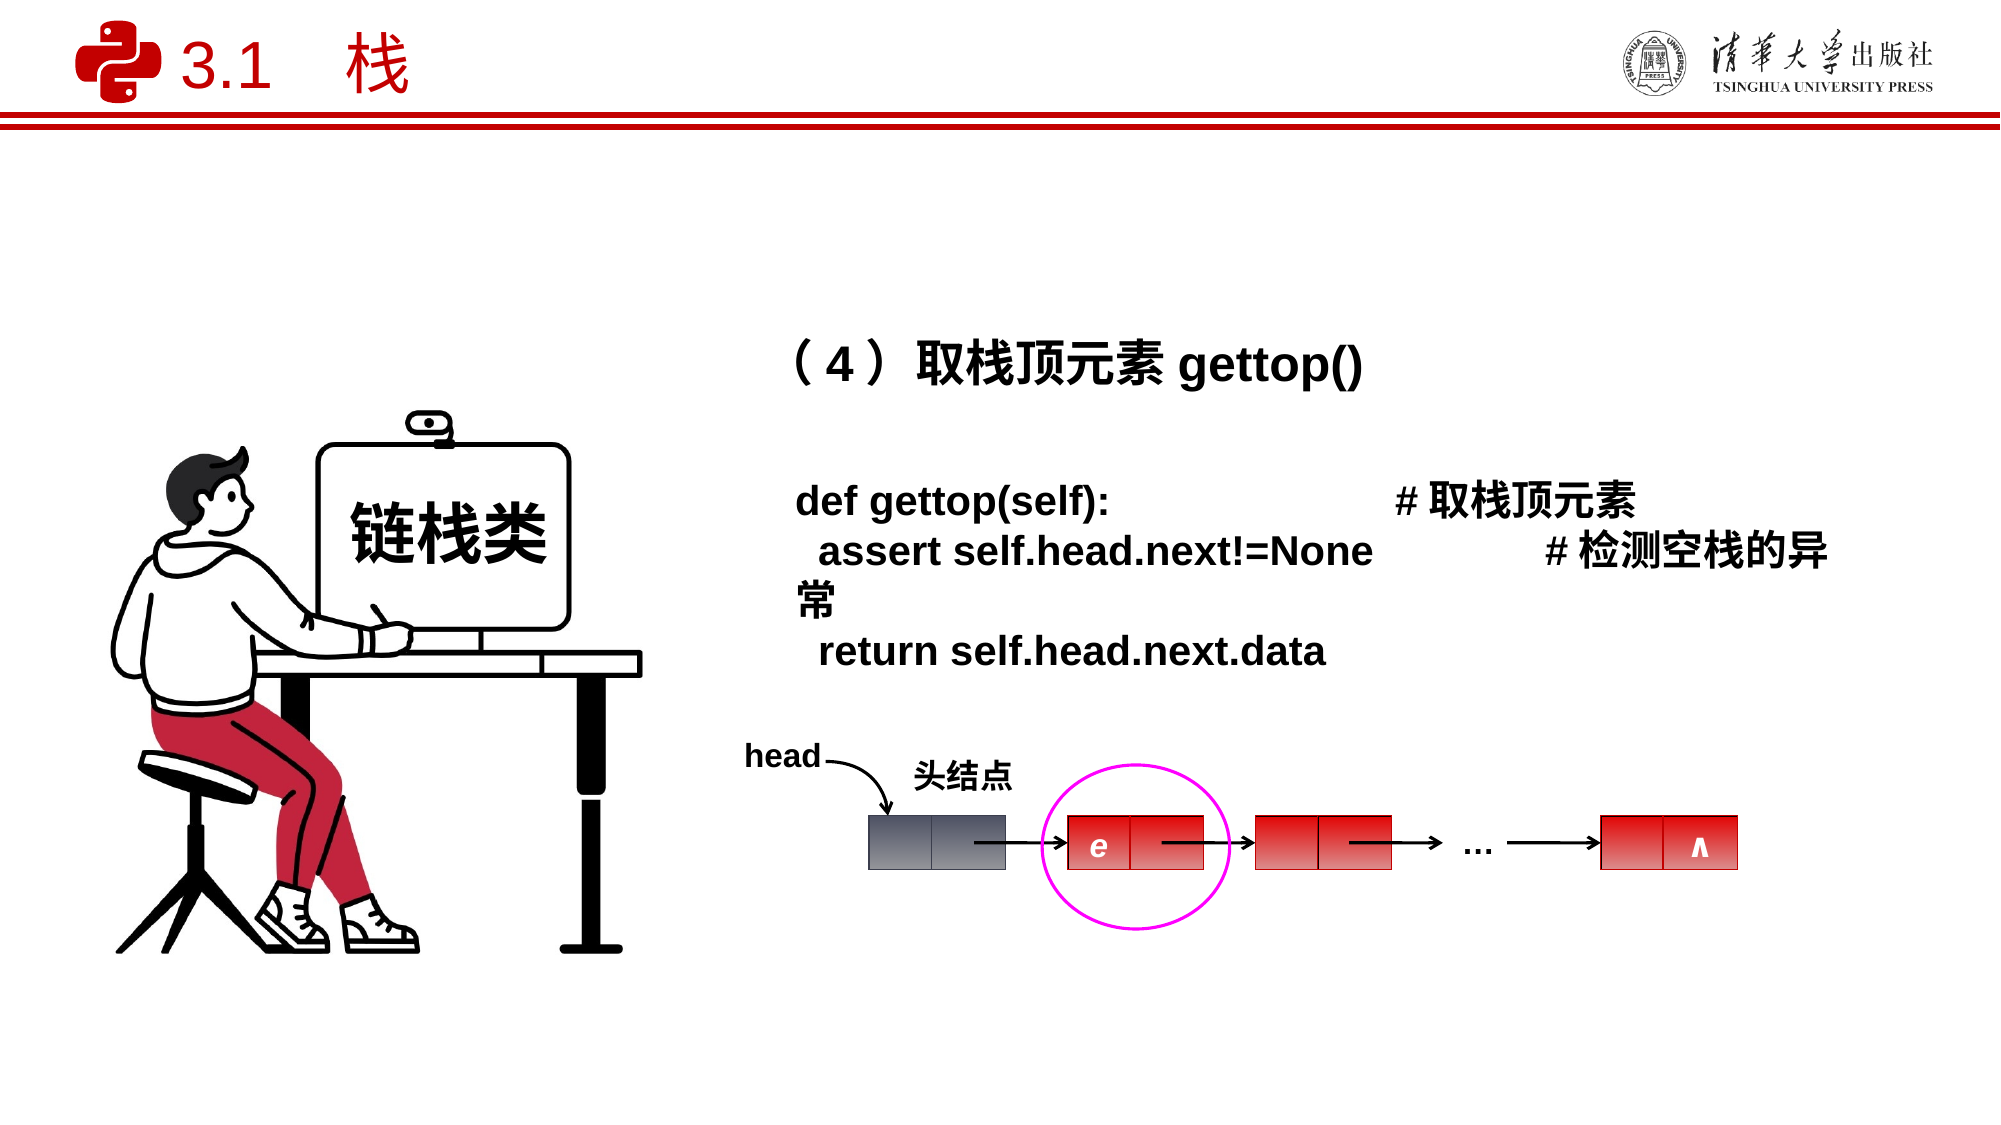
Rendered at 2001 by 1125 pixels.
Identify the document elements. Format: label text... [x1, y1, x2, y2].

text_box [737, 734, 1738, 929]
text_box （4）取栈顶元素gettop() [749, 324, 1468, 400]
text_box 3.1 栈 [166, 14, 427, 110]
text_box def gettop(self): #取栈顶元素 assert self.head.next!=None #检测空栈的异常 return self.head.next.data [764, 455, 1880, 693]
picture [74, 343, 687, 982]
